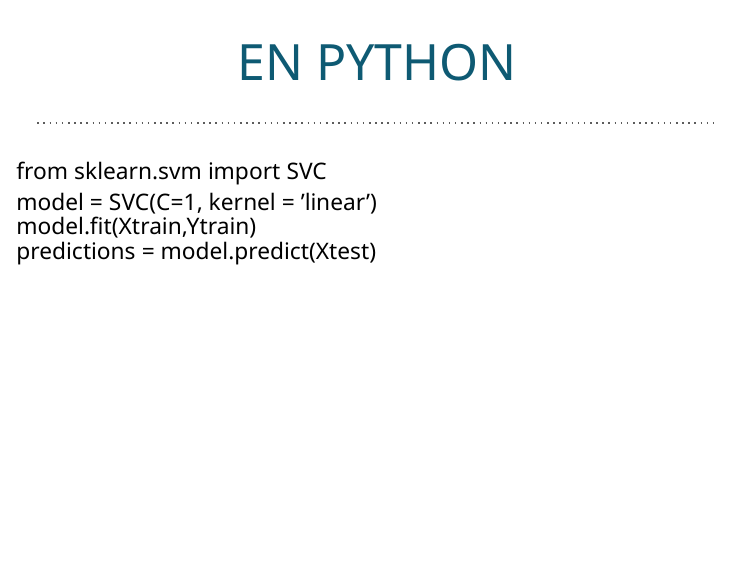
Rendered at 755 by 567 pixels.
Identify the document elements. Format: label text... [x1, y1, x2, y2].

title EN PYTHON [0, 0, 755, 121]
text_box from sklearn.svm import SVC model = SVC(C=1, kernel = ’linear’) model.fit(Xtrain,Ytrain) predictions = model.predict(Xtest) [16, 152, 755, 184]
